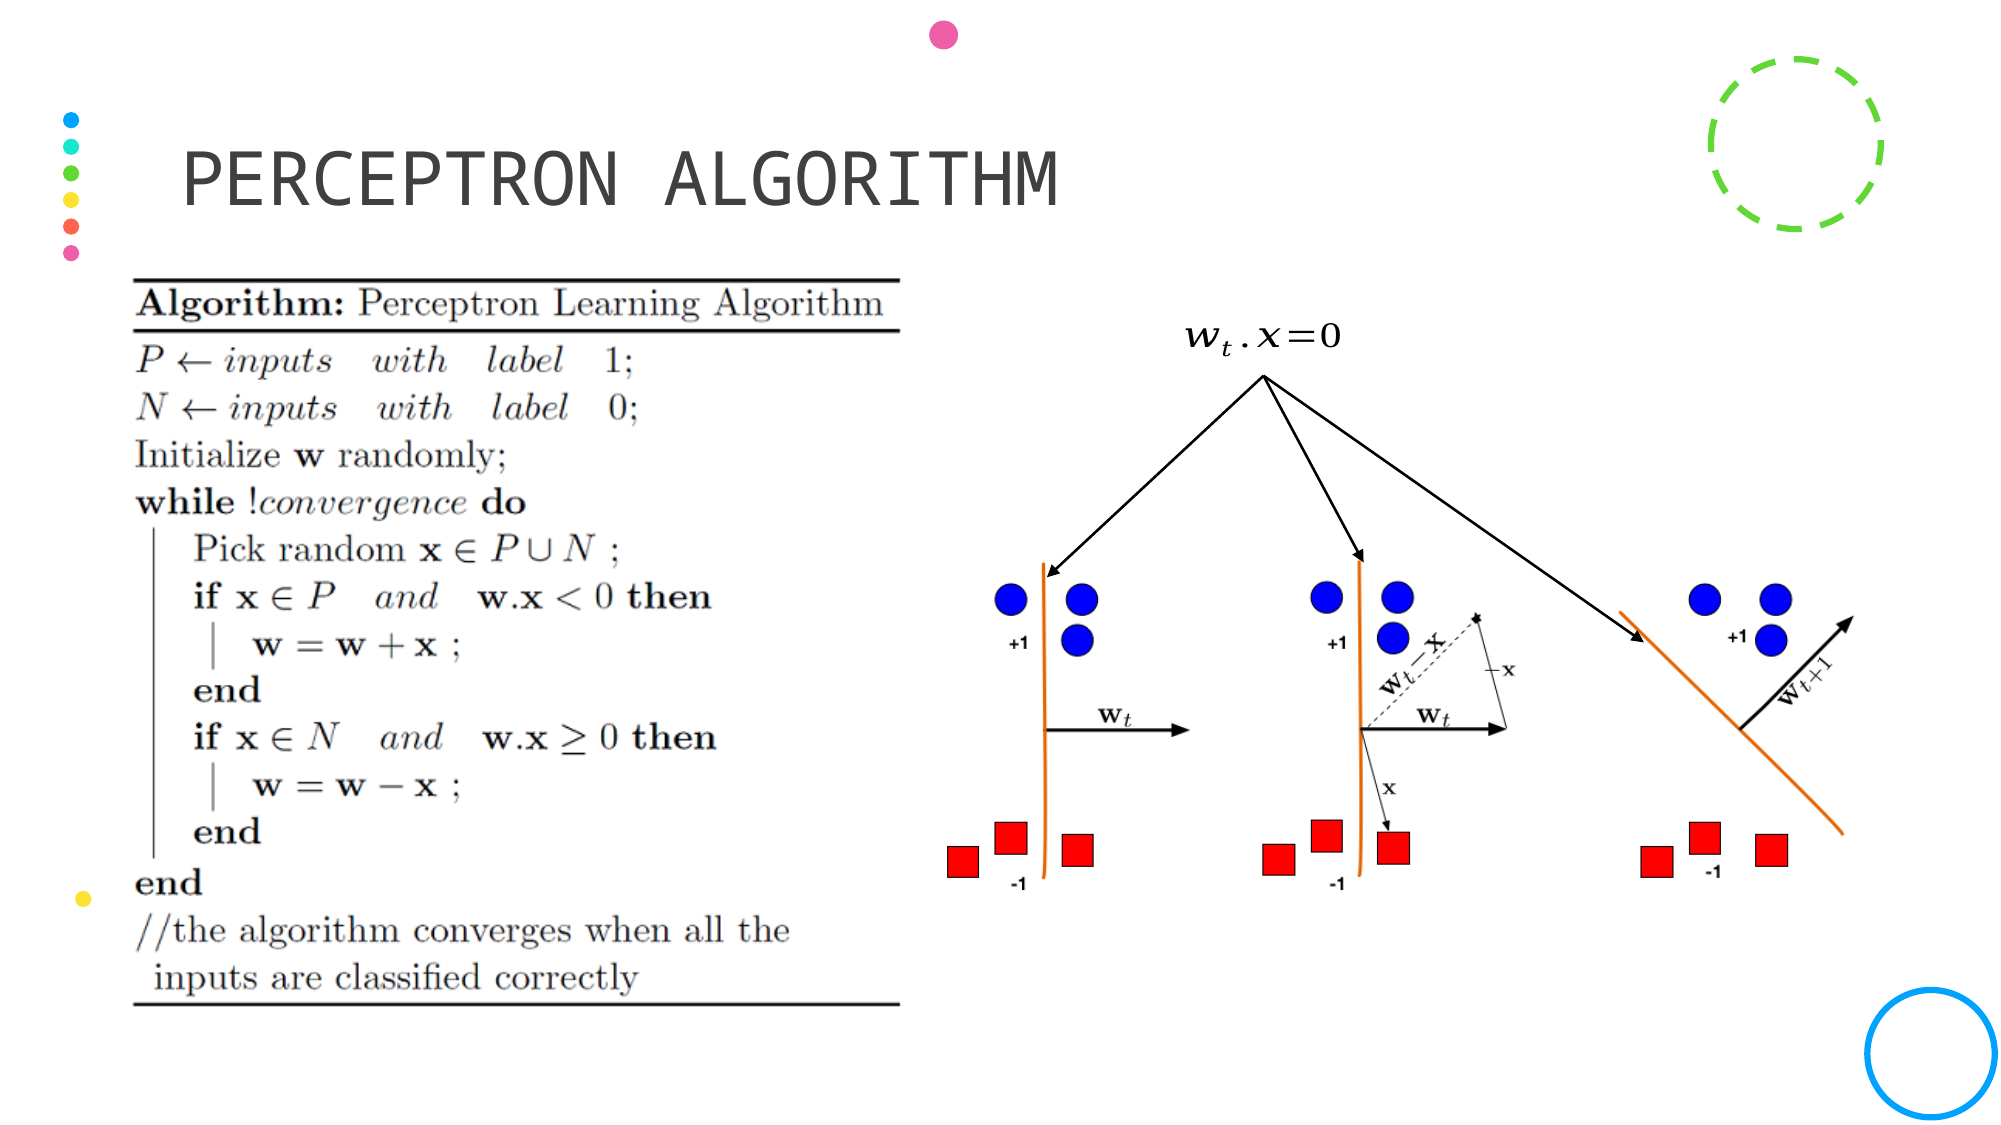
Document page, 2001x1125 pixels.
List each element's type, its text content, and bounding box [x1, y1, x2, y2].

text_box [1046, 375, 1261, 578]
picture [946, 496, 1958, 901]
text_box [1262, 375, 1645, 643]
picture [115, 273, 915, 1011]
title Perceptron Algorithm [180, 69, 1830, 294]
